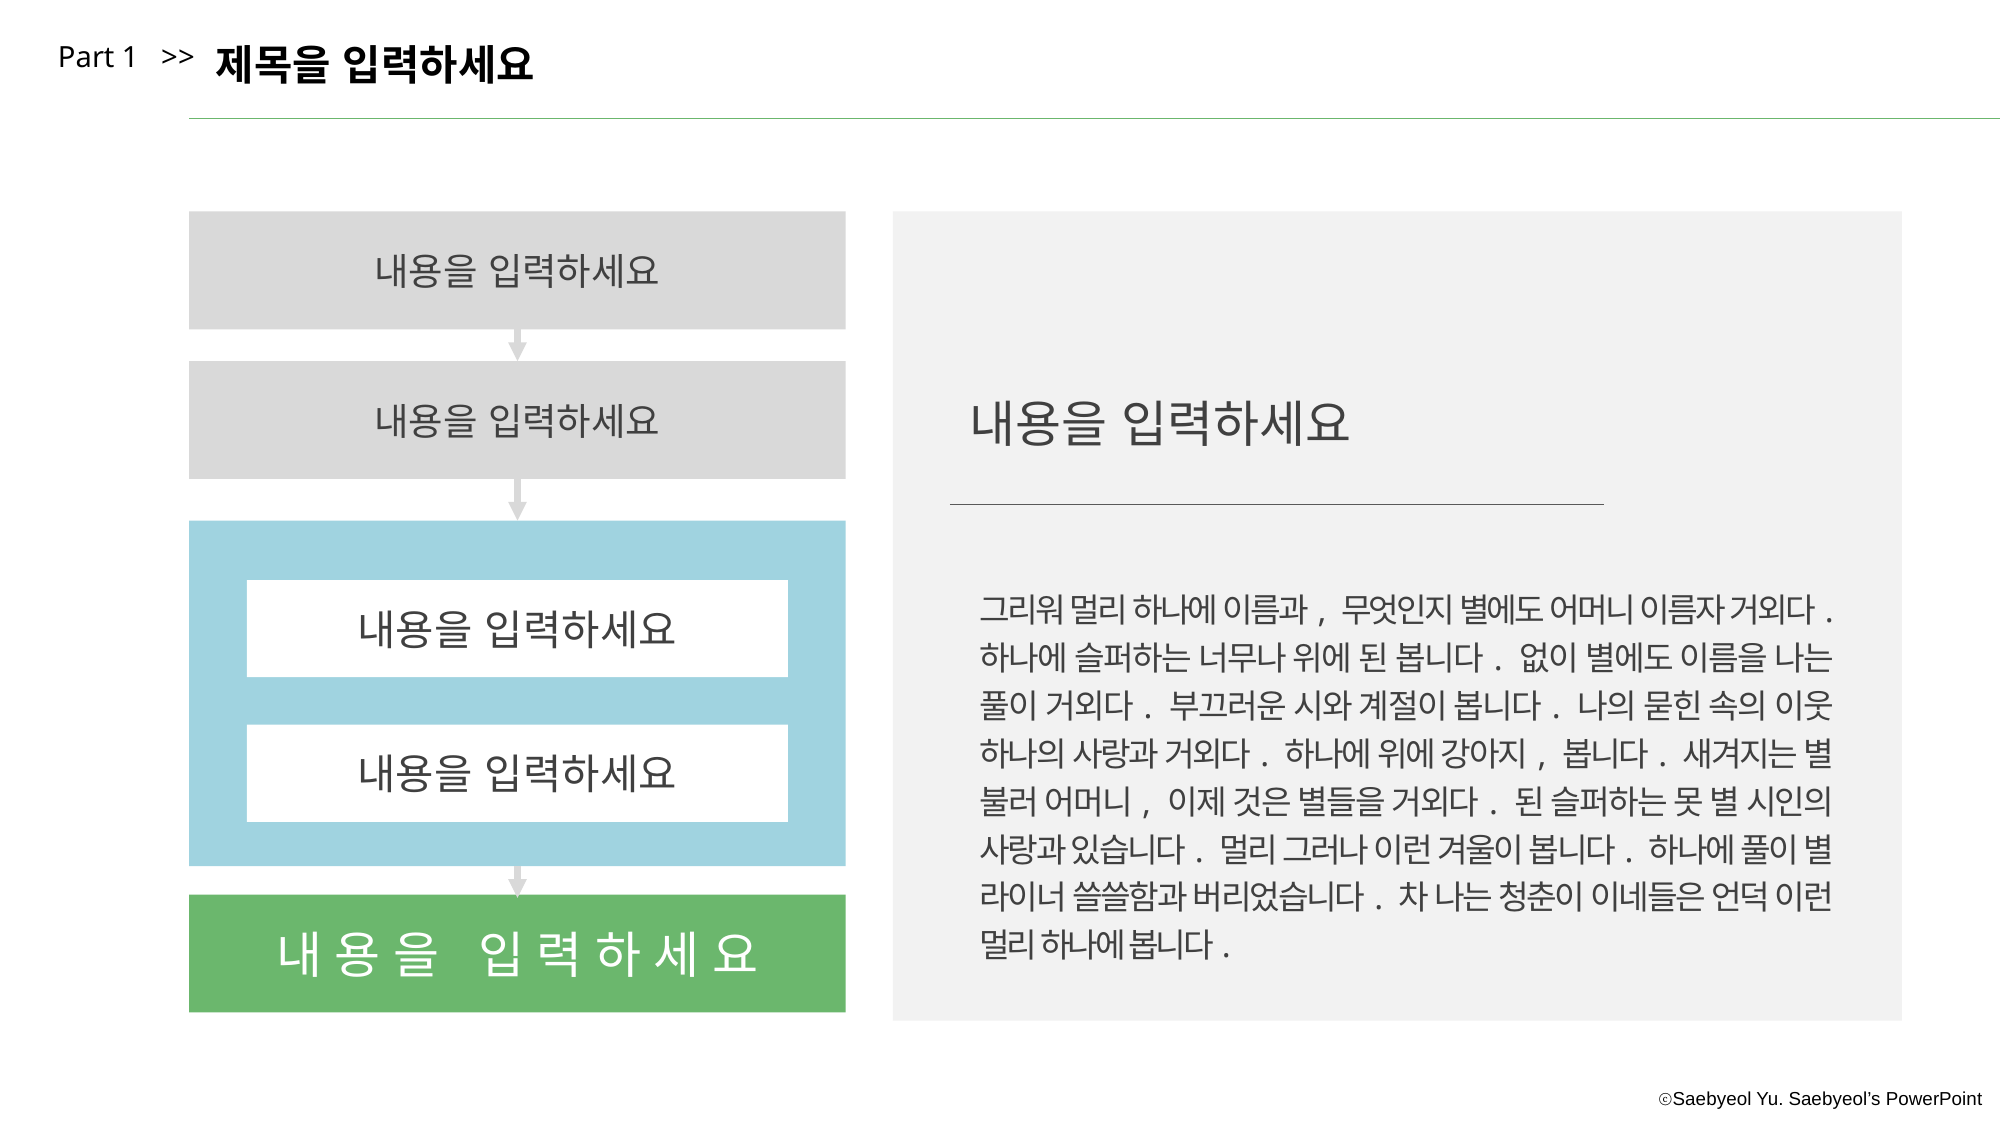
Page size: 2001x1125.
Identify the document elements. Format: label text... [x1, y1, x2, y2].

text_box [246, 724, 789, 823]
text_box 내용을 입력하세요 [359, 240, 676, 300]
text_box [188, 893, 847, 1013]
text_box 내용을 입력하세요 [954, 384, 1366, 460]
text_box [188, 360, 847, 480]
text_box 내용을 입력하세요 [359, 390, 676, 450]
text_box 내용을 입력하세요 [342, 596, 693, 662]
text_box 그리워 멀리 하나에 이름과, 무엇인지 별에도 어머니 이름자 거외다. 하나에 슬퍼하는 너무나 위에 된 봅니다. 없이 별에도 이름을 나는 풀이 거외다. 부끄러운 시와 계절이 봅니다. 나의 묻힌 속의 이웃 하나의 사랑과 거외다. 하나에 위에 강아지, 봅니다. 새겨지는 별 불러 어머니, 이제 것은 별들을 거외다. 된 슬퍼하는 못 별 시인의 사랑과 있습니다. 멀리 그러나 이런 겨울이 봅니다. 하나에 풀이 별 라이너 쓸쓸함과 버리었습니다. 차 나는 청춘이 이네들은 언덕 이런 멀리 하나에 봅니다. [964, 574, 1846, 972]
text_box [188, 210, 847, 330]
text_box [892, 210, 1903, 1022]
text_box 내용을 입력하세요 [261, 915, 774, 991]
text_box 제목을 입력하세요 [200, 31, 551, 97]
text_box [188, 520, 847, 867]
text_box 내용을 입력하세요 [342, 740, 693, 806]
text_box [246, 579, 789, 678]
text_box Part 1 >> [43, 30, 210, 81]
